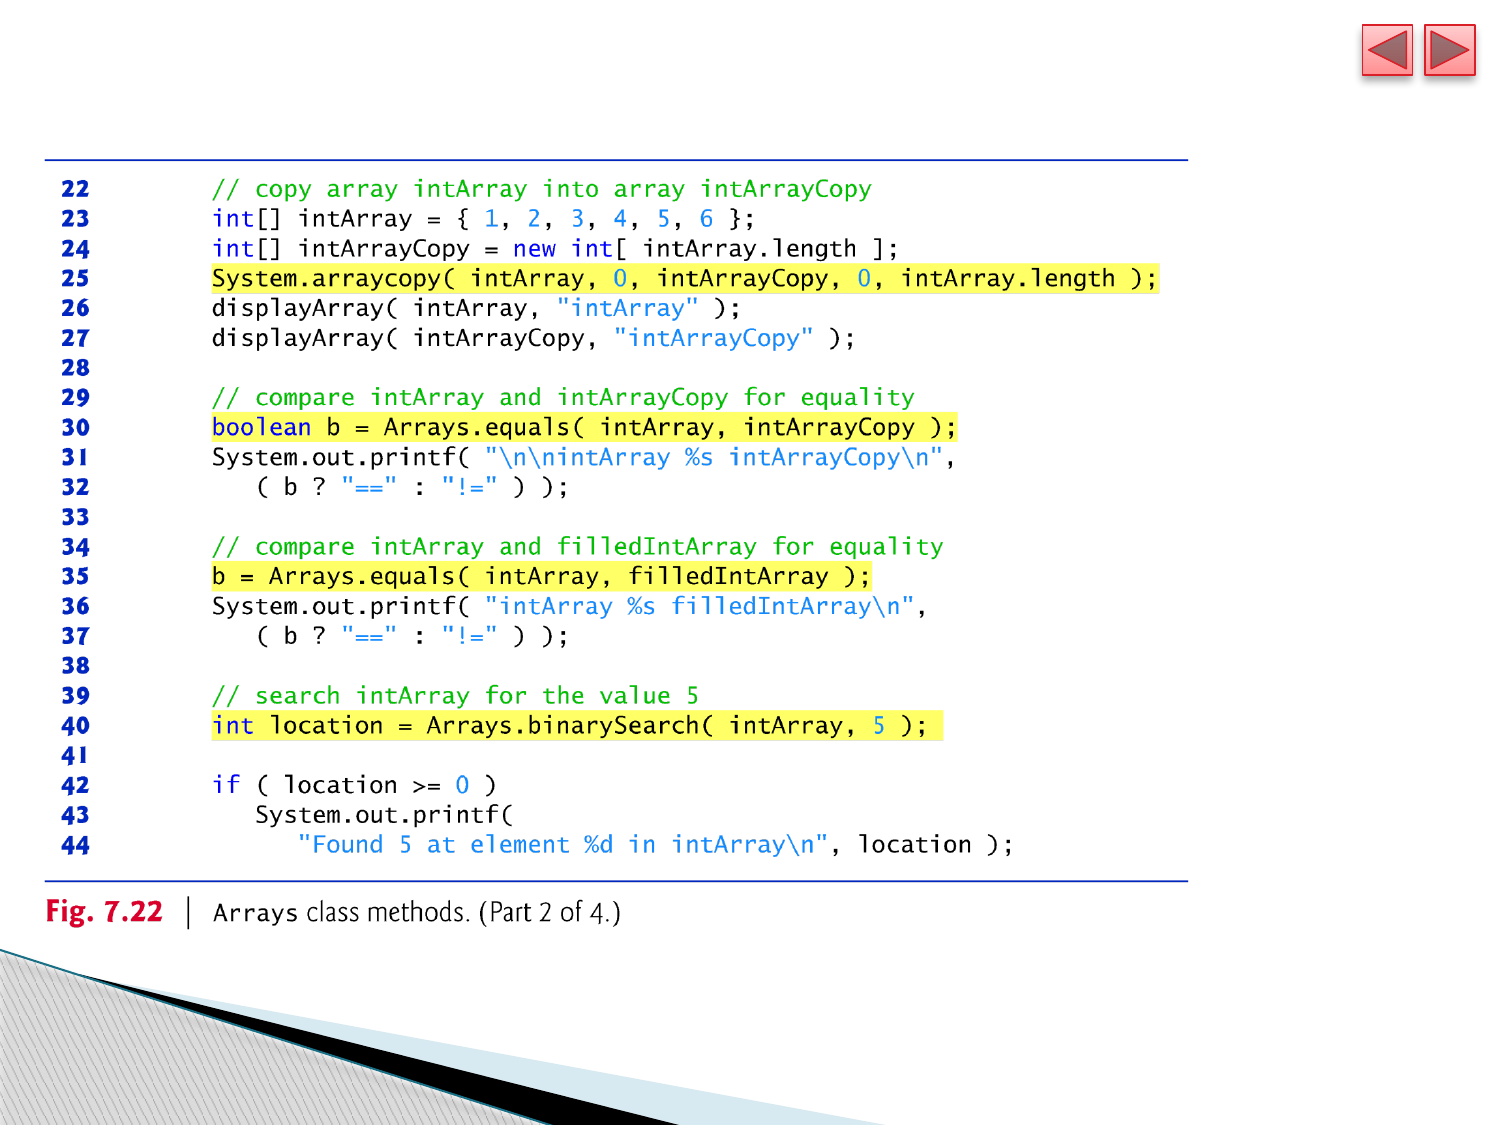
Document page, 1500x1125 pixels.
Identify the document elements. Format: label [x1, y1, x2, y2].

picture [0, 106, 1500, 1018]
